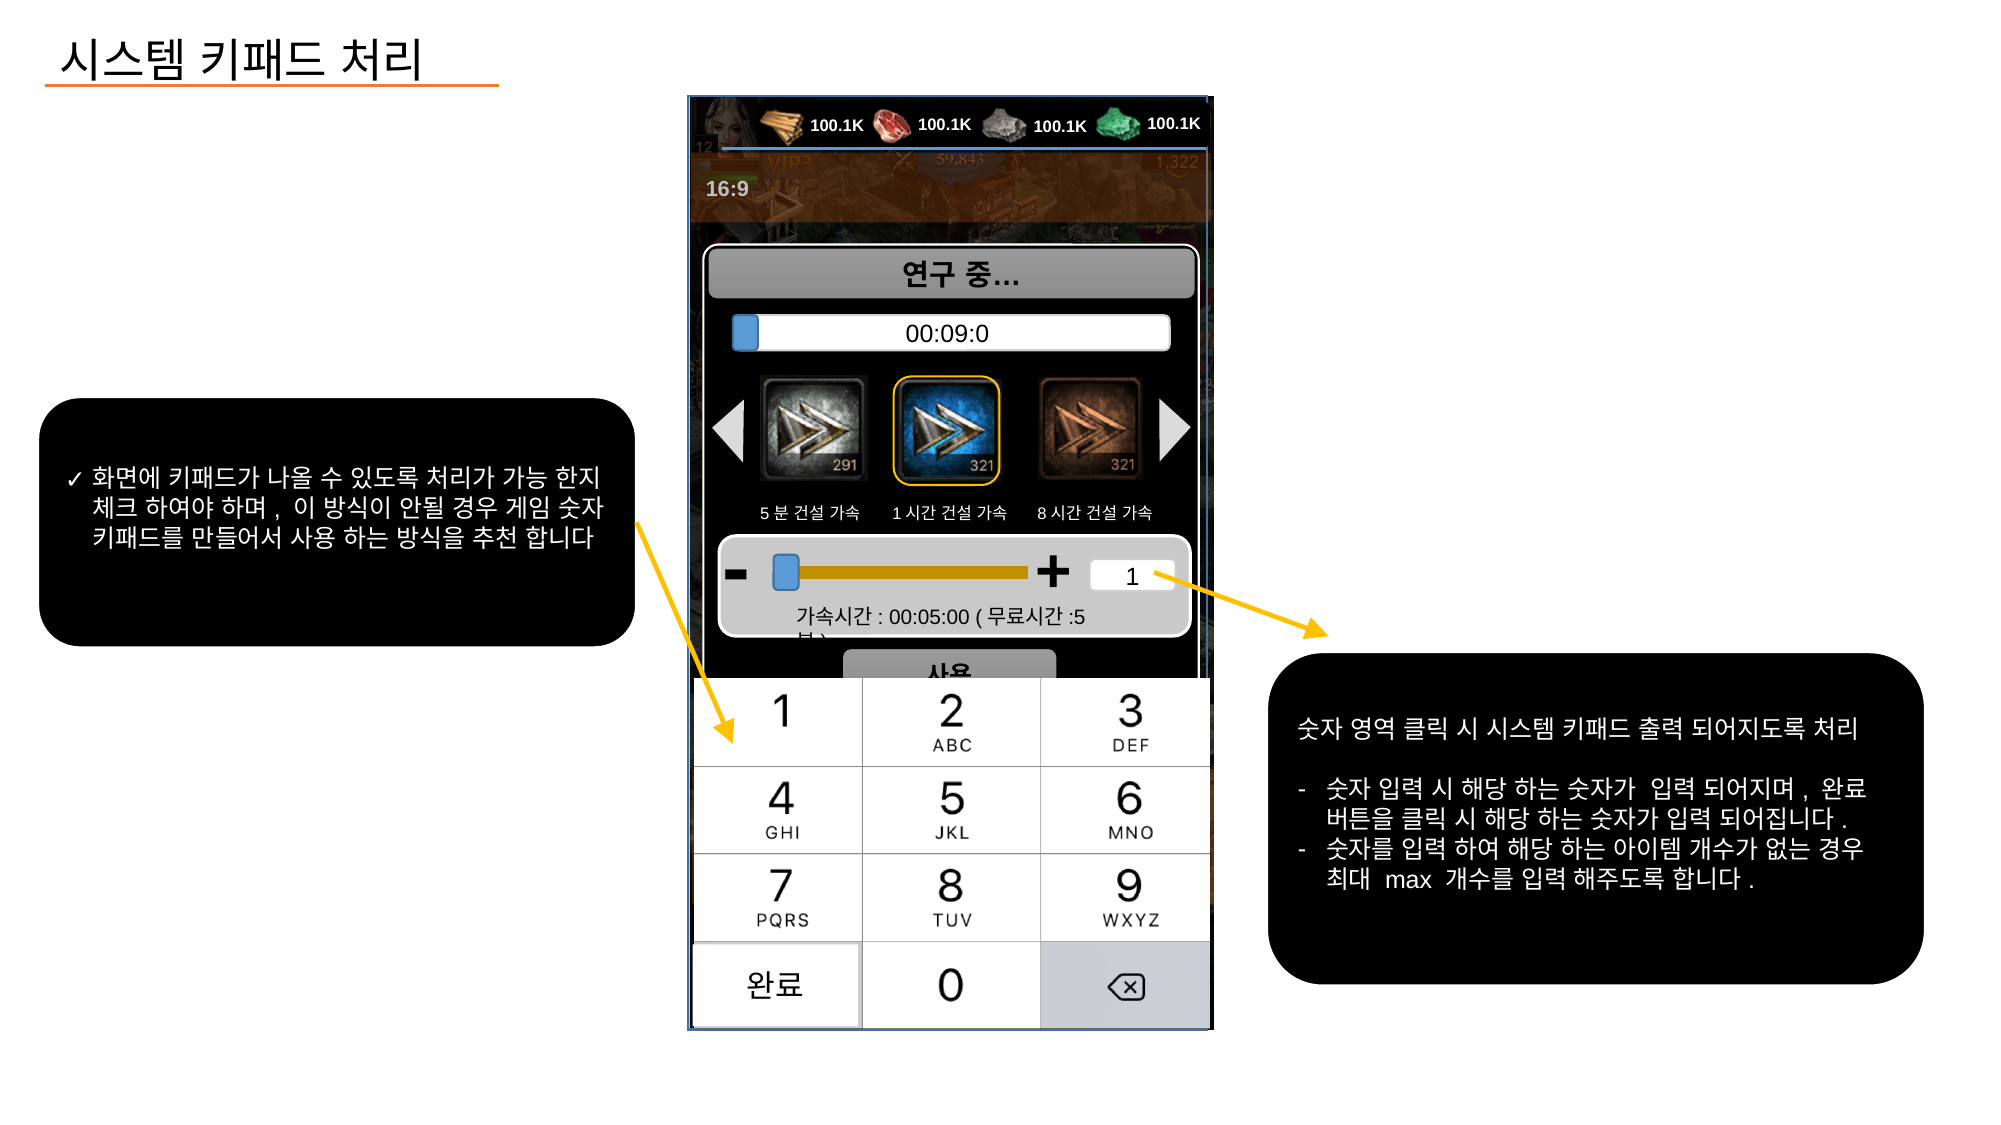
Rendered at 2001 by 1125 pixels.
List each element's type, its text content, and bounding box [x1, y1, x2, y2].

text_box 숫자 영역 클릭 시 시스템 키패드 출력 되어지도록 처리 숫자 입력 시 해당 하는 숫자가 입력 되어지며, 완료 버튼을 클릭 시 해당 하는 숫자가 입력 되어집니다. 숫자를 입력 하여 해당 하는 아이템 개수가 없는 경우 최대 max 개수를 입력 해주도록 합니다. [1266, 651, 1926, 987]
picture [690, 637, 1215, 1030]
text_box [703, 244, 1199, 677]
text_box 시스템 키패드 처리 [44, 1, 1018, 98]
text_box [1153, 572, 1329, 637]
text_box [636, 522, 734, 745]
picture [690, 96, 1215, 572]
text_box 화면에 키패드가 나올 수 있도록 처리가 가능 한지 체크 하여야 하며, 이 방식이 안될 경우 게임 숫자 키패드를 만들어서 사용 하는 방식을 추천 합니다 [37, 396, 637, 648]
